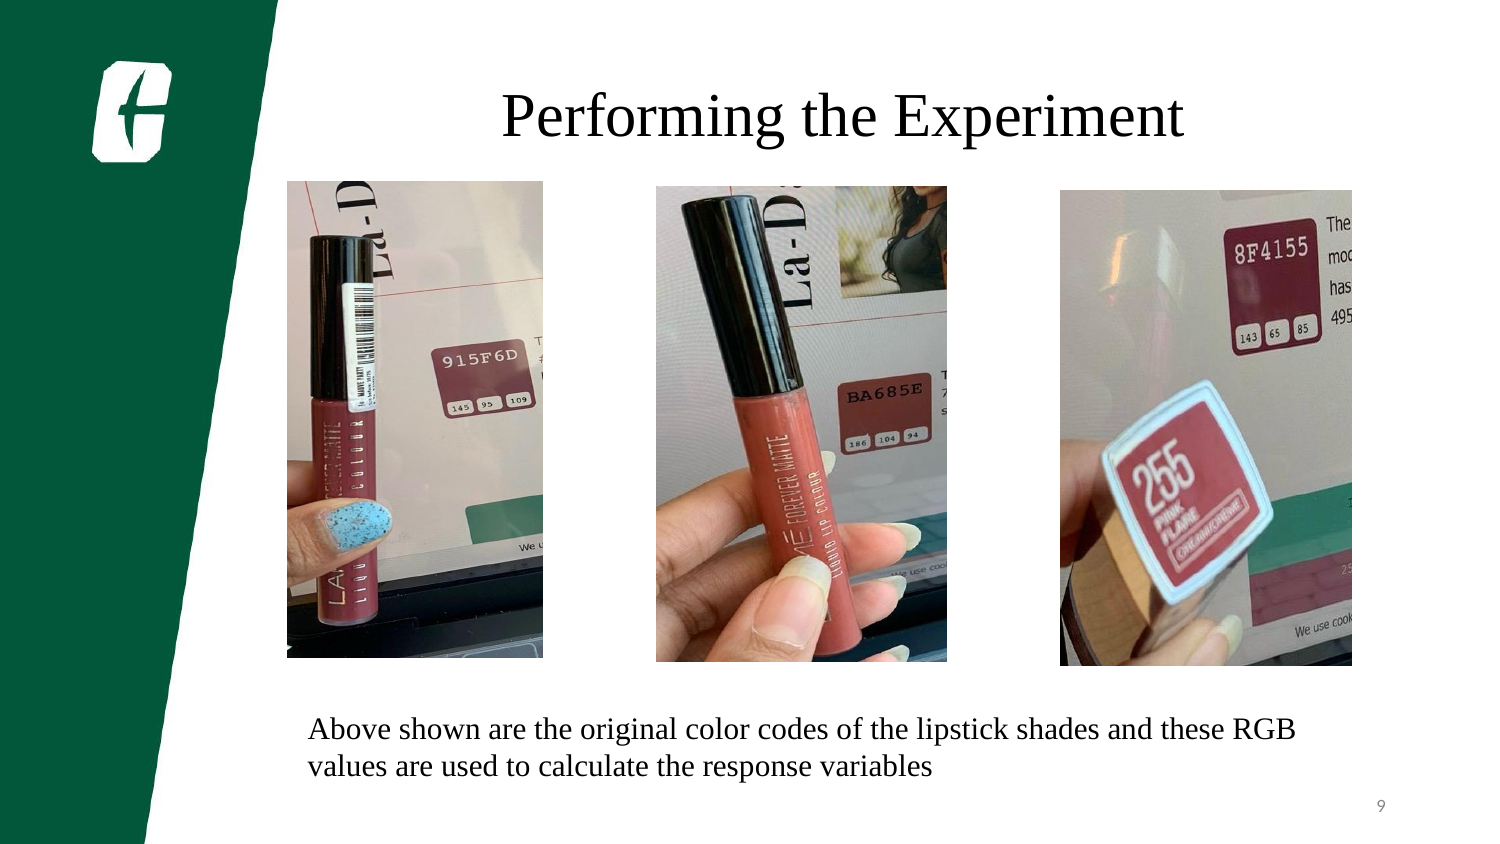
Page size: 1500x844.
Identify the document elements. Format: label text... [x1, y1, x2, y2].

picture [0, 0, 1500, 844]
text_box Performing the Experiment [297, 51, 1436, 182]
text_box Above shown are the original color codes of the lipstick shades and these RGB values are used to calculate the response variables [292, 692, 1373, 792]
slide_number 9 [1059, 782, 1397, 827]
